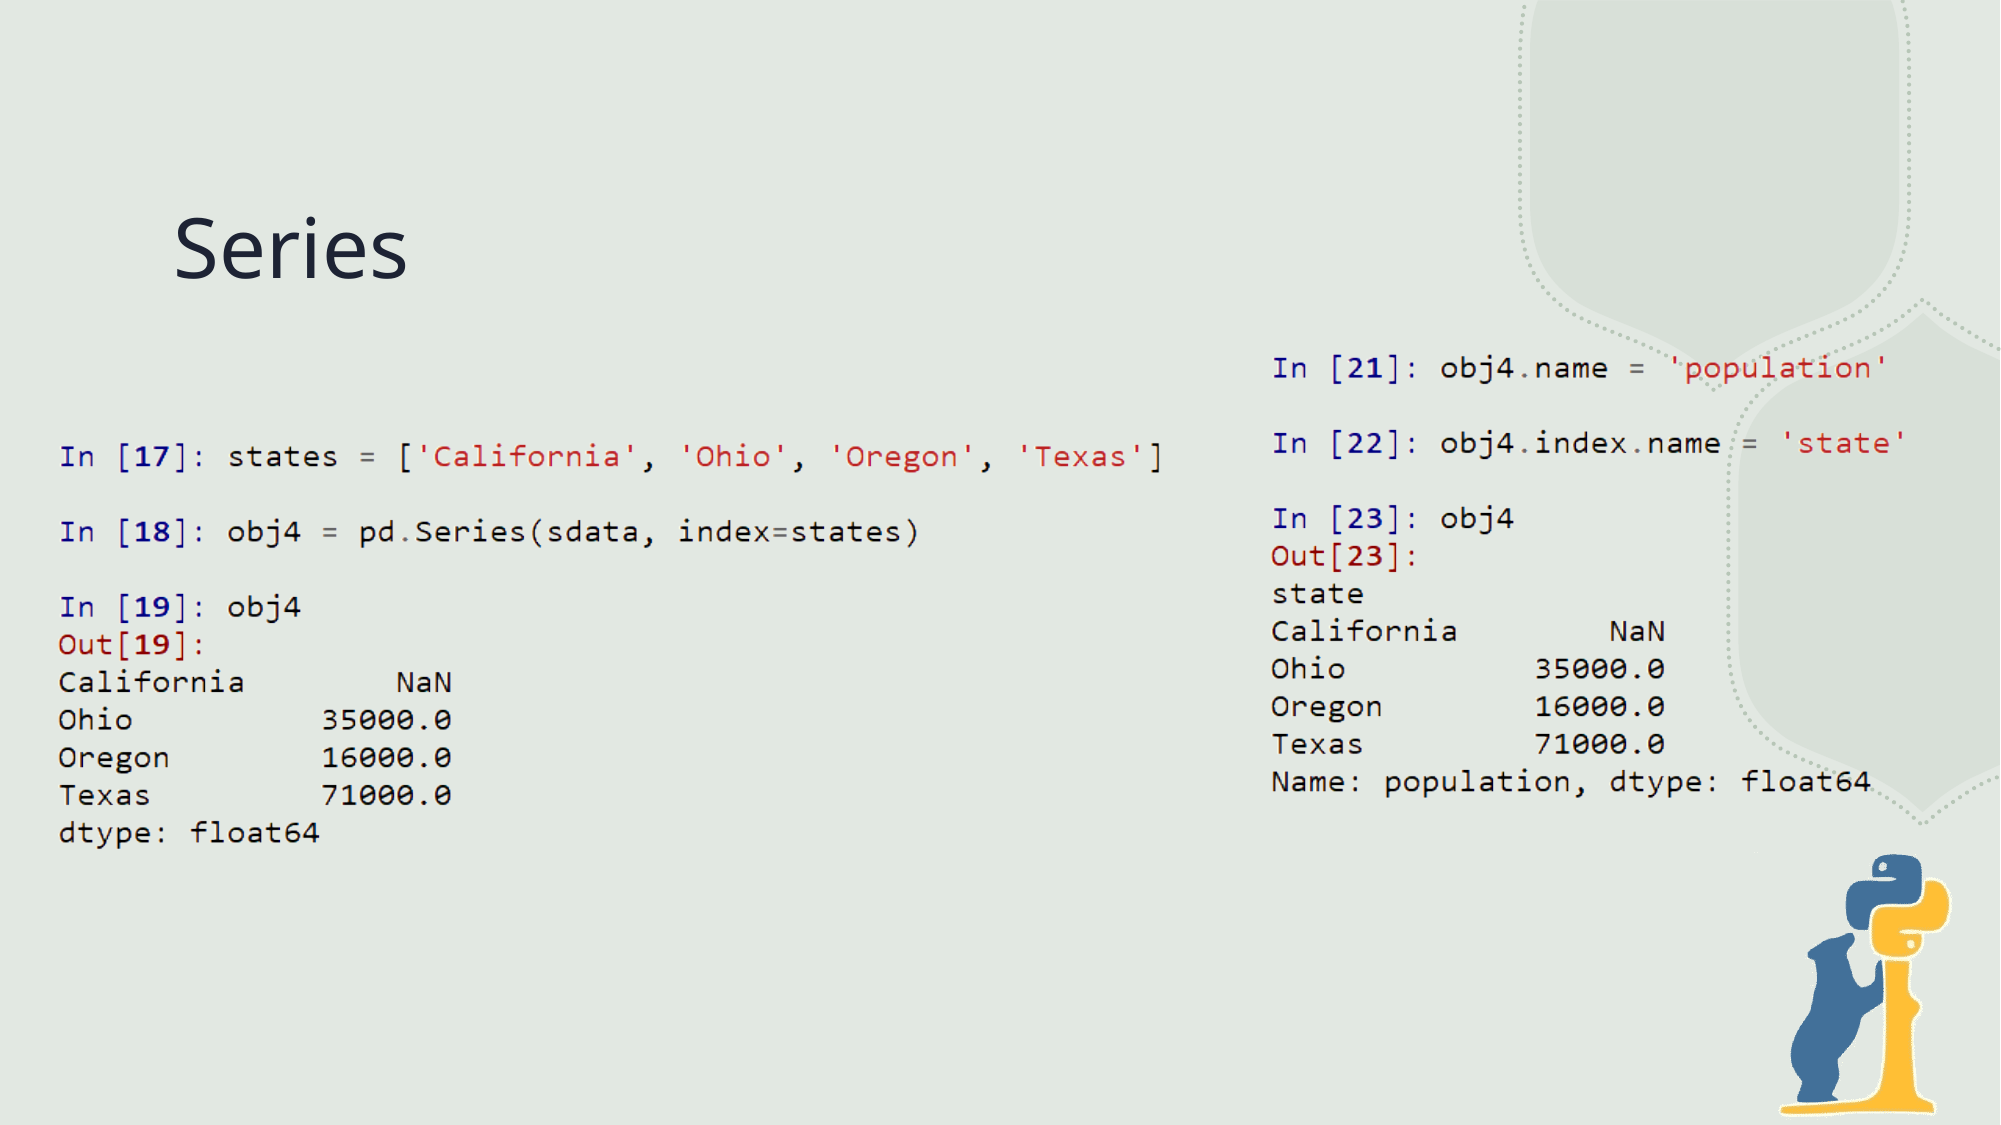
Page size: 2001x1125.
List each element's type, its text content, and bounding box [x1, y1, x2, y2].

picture [1747, 850, 2000, 1125]
title Series [158, 157, 1648, 332]
picture [1265, 339, 1943, 806]
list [57, 437, 1178, 865]
